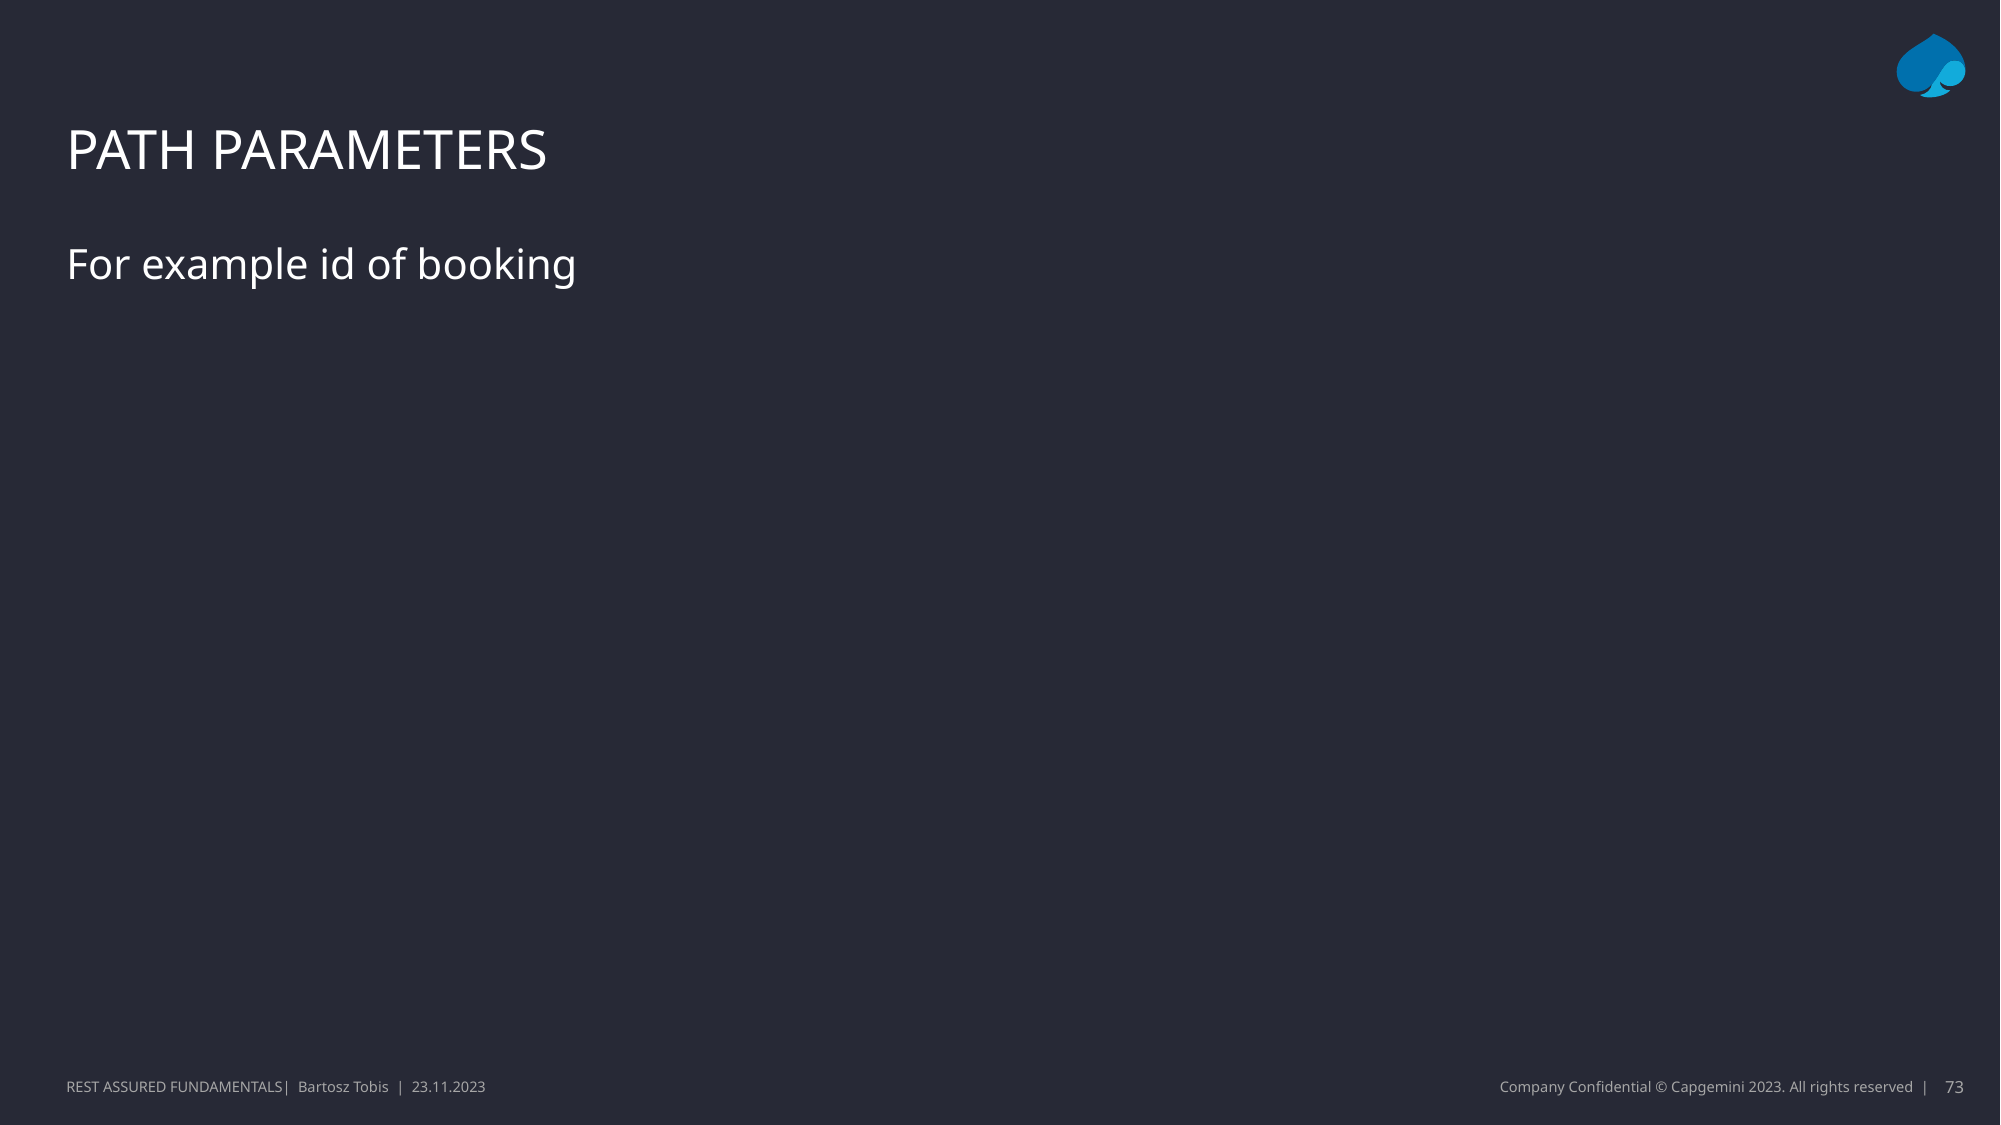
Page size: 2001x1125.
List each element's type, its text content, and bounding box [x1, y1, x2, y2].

list For example id of booking [66, 237, 1938, 1050]
title Path parameters [66, 63, 1863, 182]
